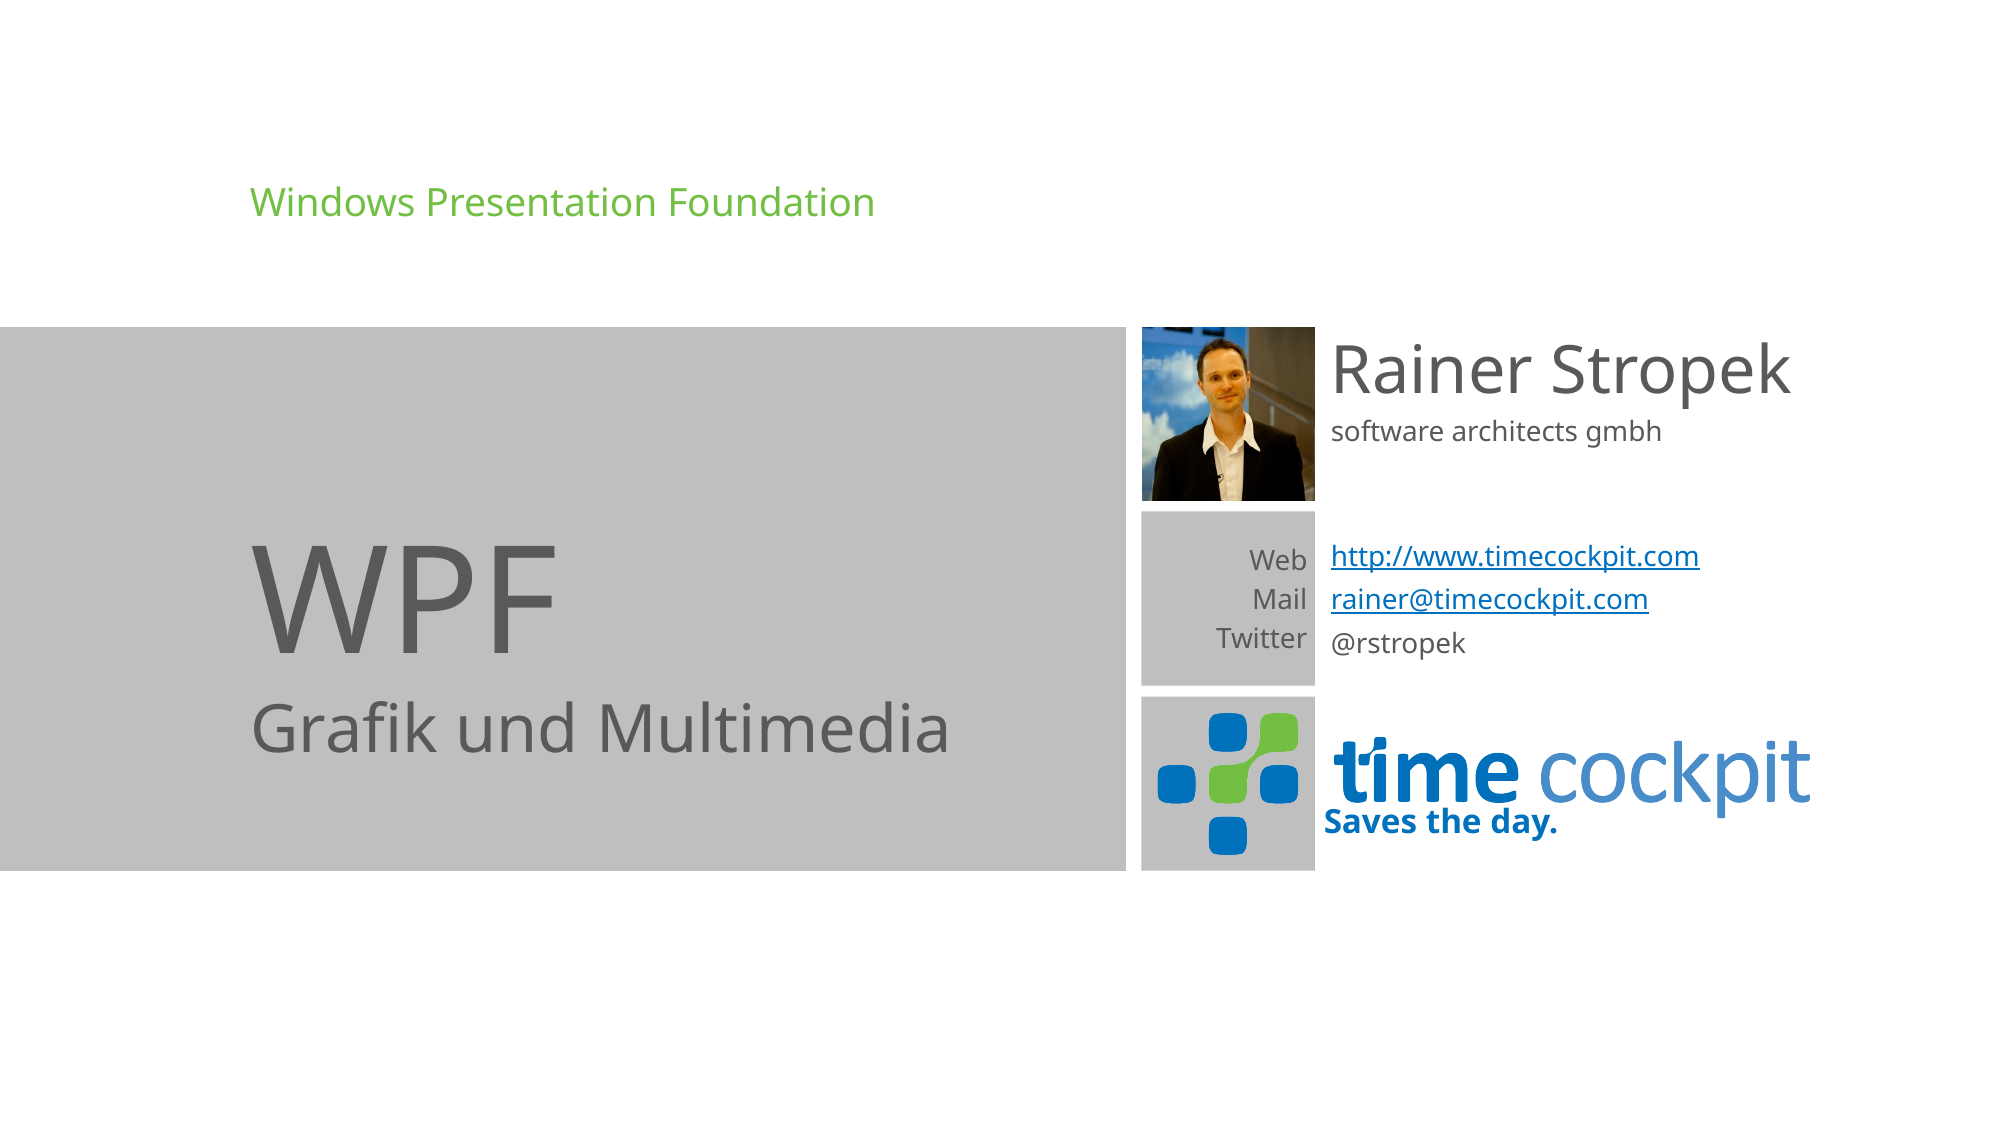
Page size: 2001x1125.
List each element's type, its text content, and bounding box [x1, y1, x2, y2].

picture [1157, 713, 1299, 855]
list Windows Presentation Foundation [249, 74, 1945, 225]
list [1142, 327, 1315, 501]
picture [1324, 716, 1810, 819]
list Web Mail Twitter [1141, 511, 1315, 686]
list Rainer Stropek [1330, 327, 1977, 413]
title WPF [250, 534, 1079, 685]
list Grafik und Multimedia [250, 685, 1080, 766]
list http://www.timecockpit.com rainer@timecockpit.com @rstropek [1330, 511, 1977, 686]
list software architects gmbh [1330, 413, 1977, 501]
